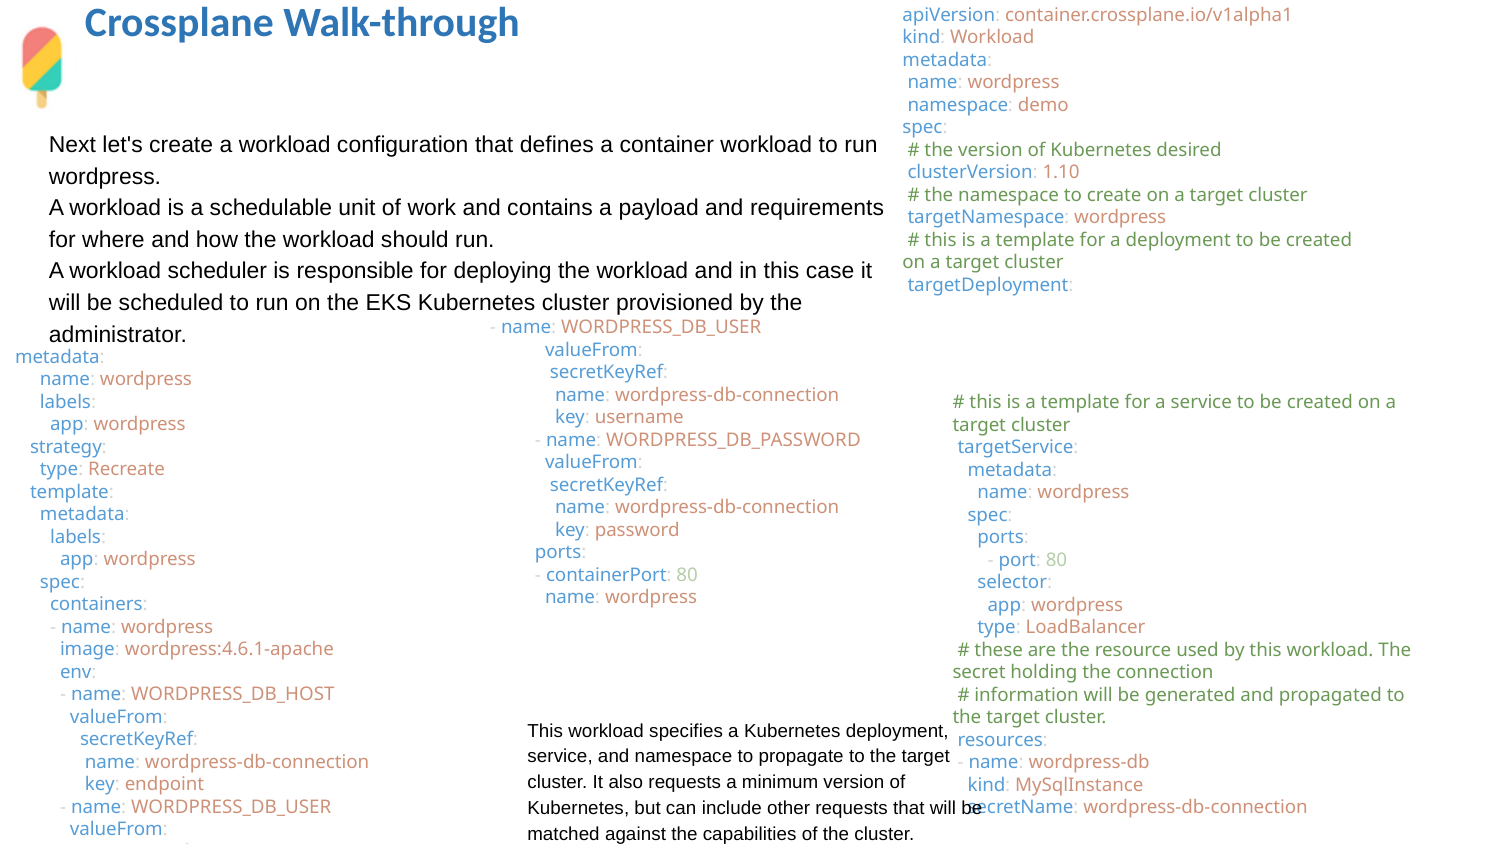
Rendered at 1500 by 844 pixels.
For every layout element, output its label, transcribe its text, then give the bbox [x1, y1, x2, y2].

text_box Crossplane Walk-through [69, 0, 627, 110]
text_box This workload specifies a Kubernetes deployment, service, and namespace to propagate to the target cluster. It also requests a minimum version of Kubernetes, but can include other requests that will be matched against the capabilities of the cluster. [512, 699, 1005, 844]
text_box apiVersion: container.crossplane.io/v1alpha1 kind: Workload metadata: name: wordpress namespace: demo spec: # the version of Kubernetes desired clusterVersion: 1.10 # the namespace to create on a target cluster targetNamespace: wordpress # this is a template for a deployment to be created on a target cluster targetDeployment: [887, 0, 1380, 310]
text_box metadata: name: wordpress labels: app: wordpress strategy: type: Recreate template: metadata: labels: app: wordpress spec: containers: - name: wordpress image: wordpress:4.6.1-apache env: - name: WORDPRESS_DB_HOST valueFrom: secretKeyRef: name: wordpress-db-connection key: endpoint - name: WORDPRESS_DB_USER valueFrom: secretKeyRef: name: wordpress-db-connection key: username - [0, 329, 557, 844]
text_box Next let's create a workload configuration that defines a container workload to run wordpress. A workload is a schedulable unit of work and contains a payload and requirements for where and how the workload should run. A workload scheduler is responsible for deploying the workload and in this case it will be scheduled to run on the EKS Kubernetes cluster provisioned by the administrator. [34, 110, 887, 329]
text_box # this is a template for a service to be created on a target cluster targetService: metadata: name: wordpress spec: ports: - port: 80 selector: app: wordpress type: LoadBalancer # these are the resource used by this workload. The secret holding the connection # information will be generated and propagated to the target cluster. resources: - name: wordpress-db kind: MySqlInstance secretName: wordpress-db-connection [937, 375, 1430, 844]
picture [8, 15, 77, 115]
text_box - name: WORDPRESS_DB_USER valueFrom: secretKeyRef: name: wordpress-db-connection key: username - name: WORDPRESS_DB_PASSWORD valueFrom: secretKeyRef: name: wordpress-db-connection key: password ports: - containerPort: 80 name: wordpress [474, 300, 968, 623]
